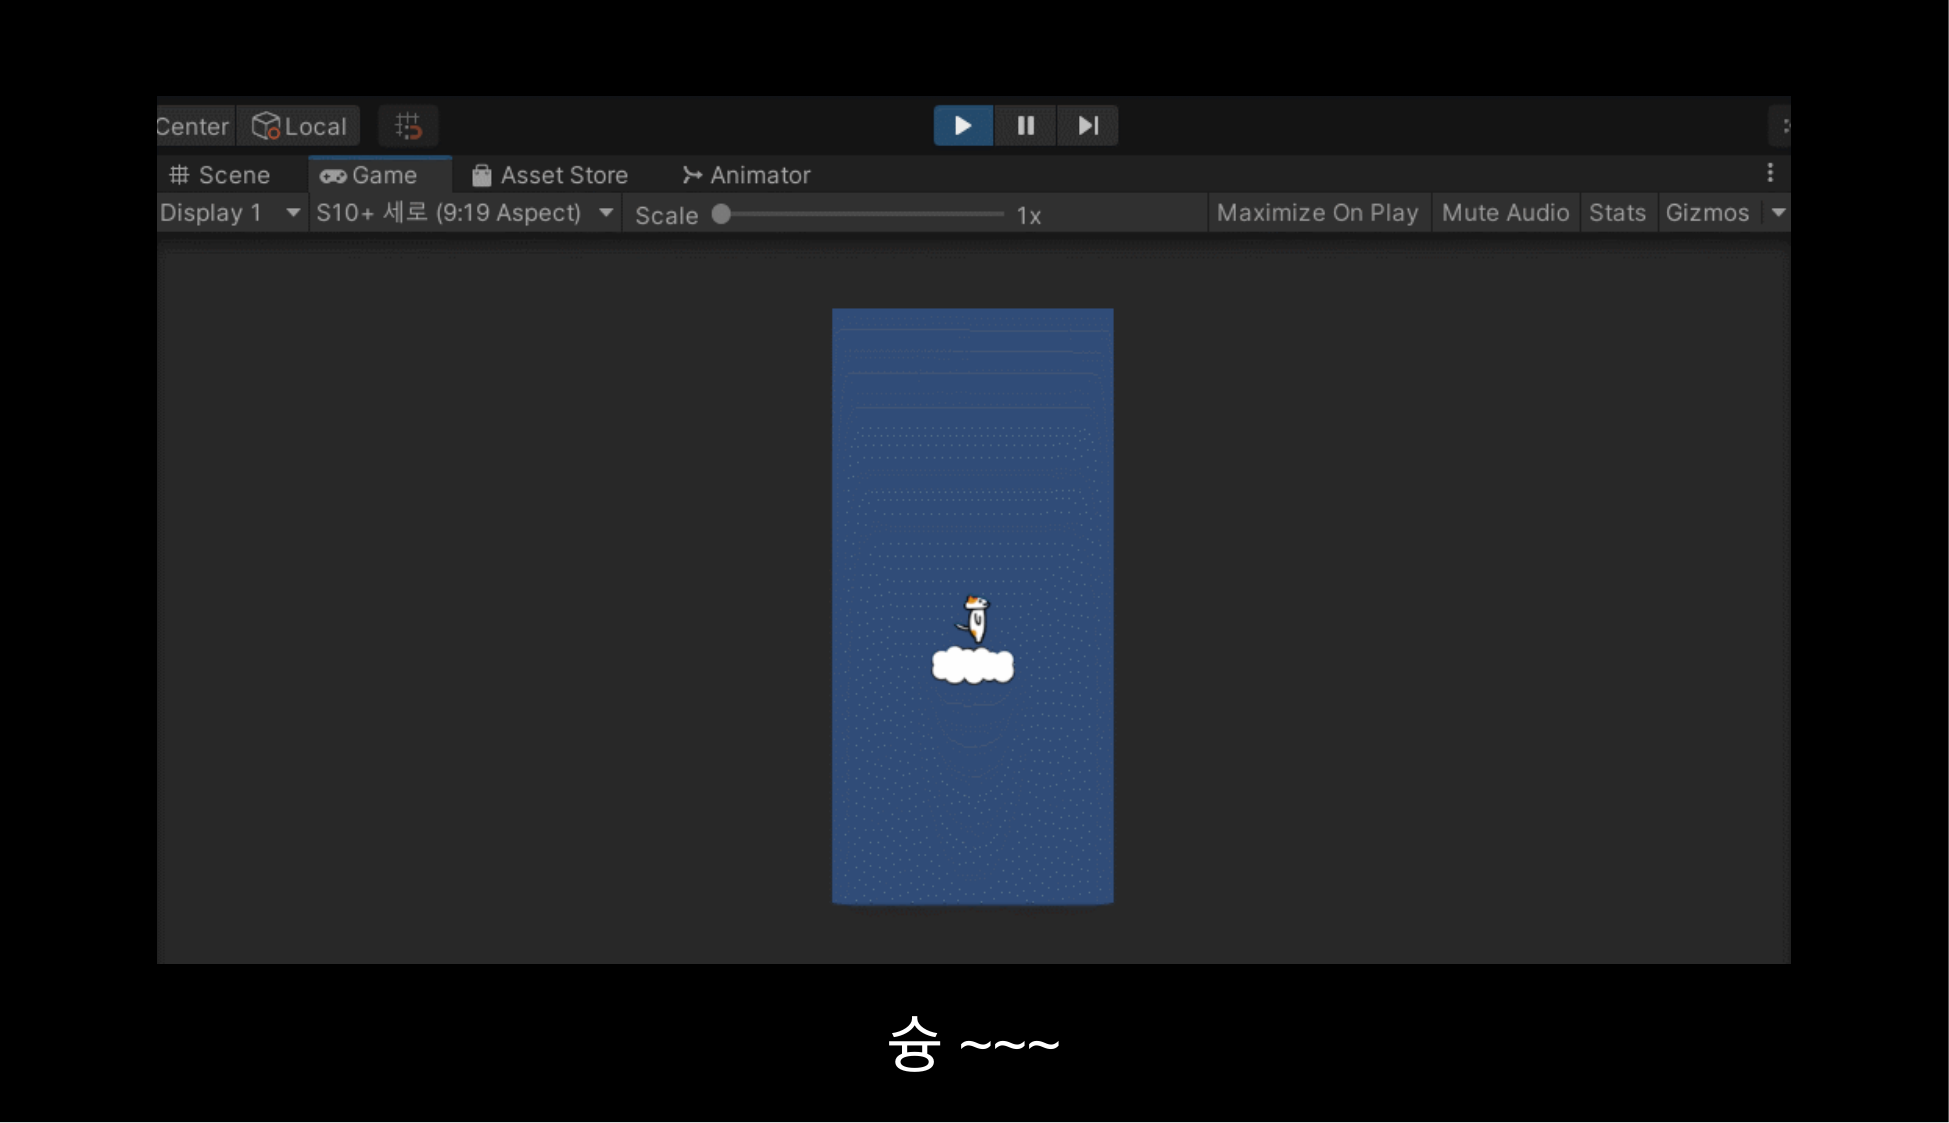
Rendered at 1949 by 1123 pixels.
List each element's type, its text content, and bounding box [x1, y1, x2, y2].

text_box 슝~~~ [247, 1004, 1702, 1080]
text_box [0, 0, 1949, 1123]
picture [157, 96, 1791, 964]
